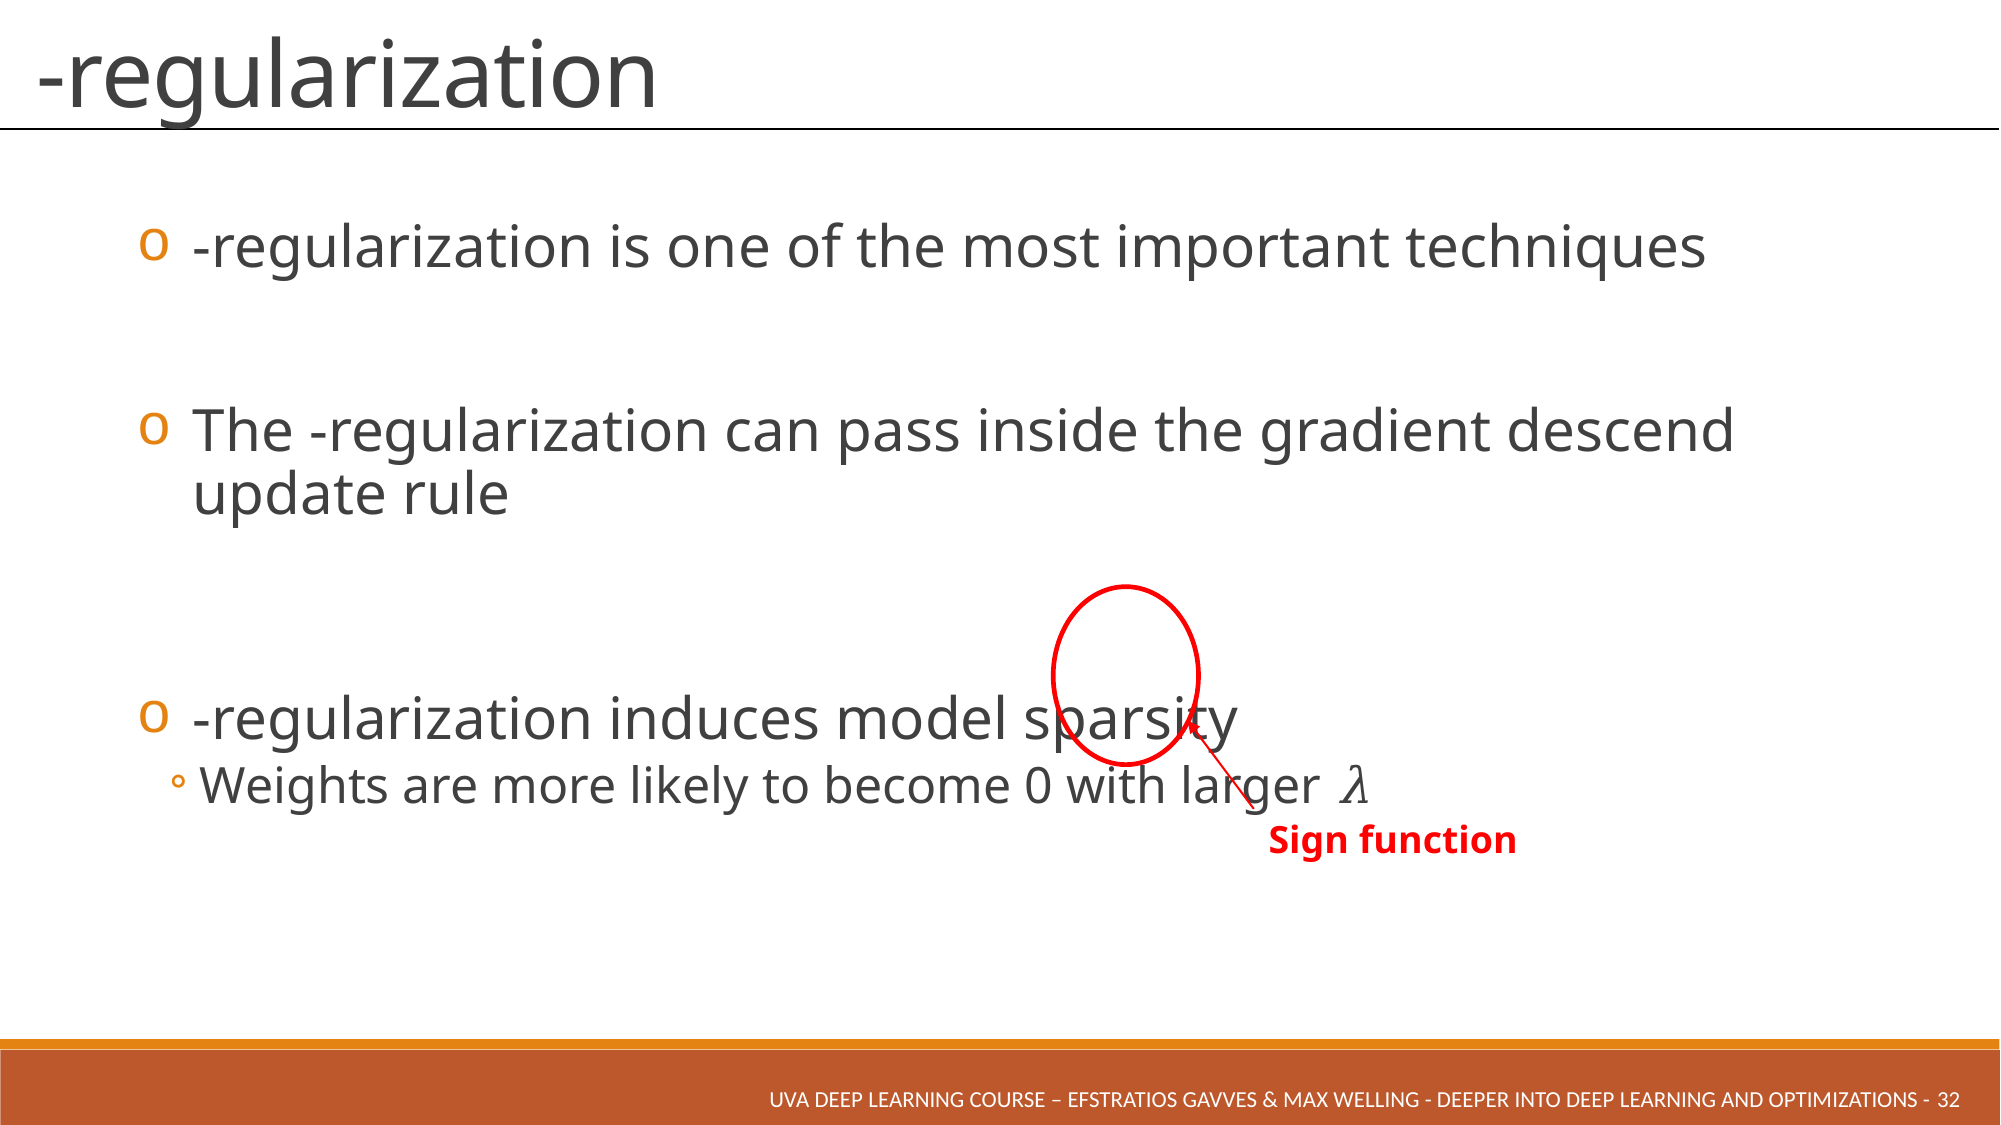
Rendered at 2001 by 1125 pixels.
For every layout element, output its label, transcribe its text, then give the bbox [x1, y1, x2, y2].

text_box [1051, 585, 1200, 766]
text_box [1187, 719, 1255, 810]
text_box Sign function [1253, 808, 1668, 869]
